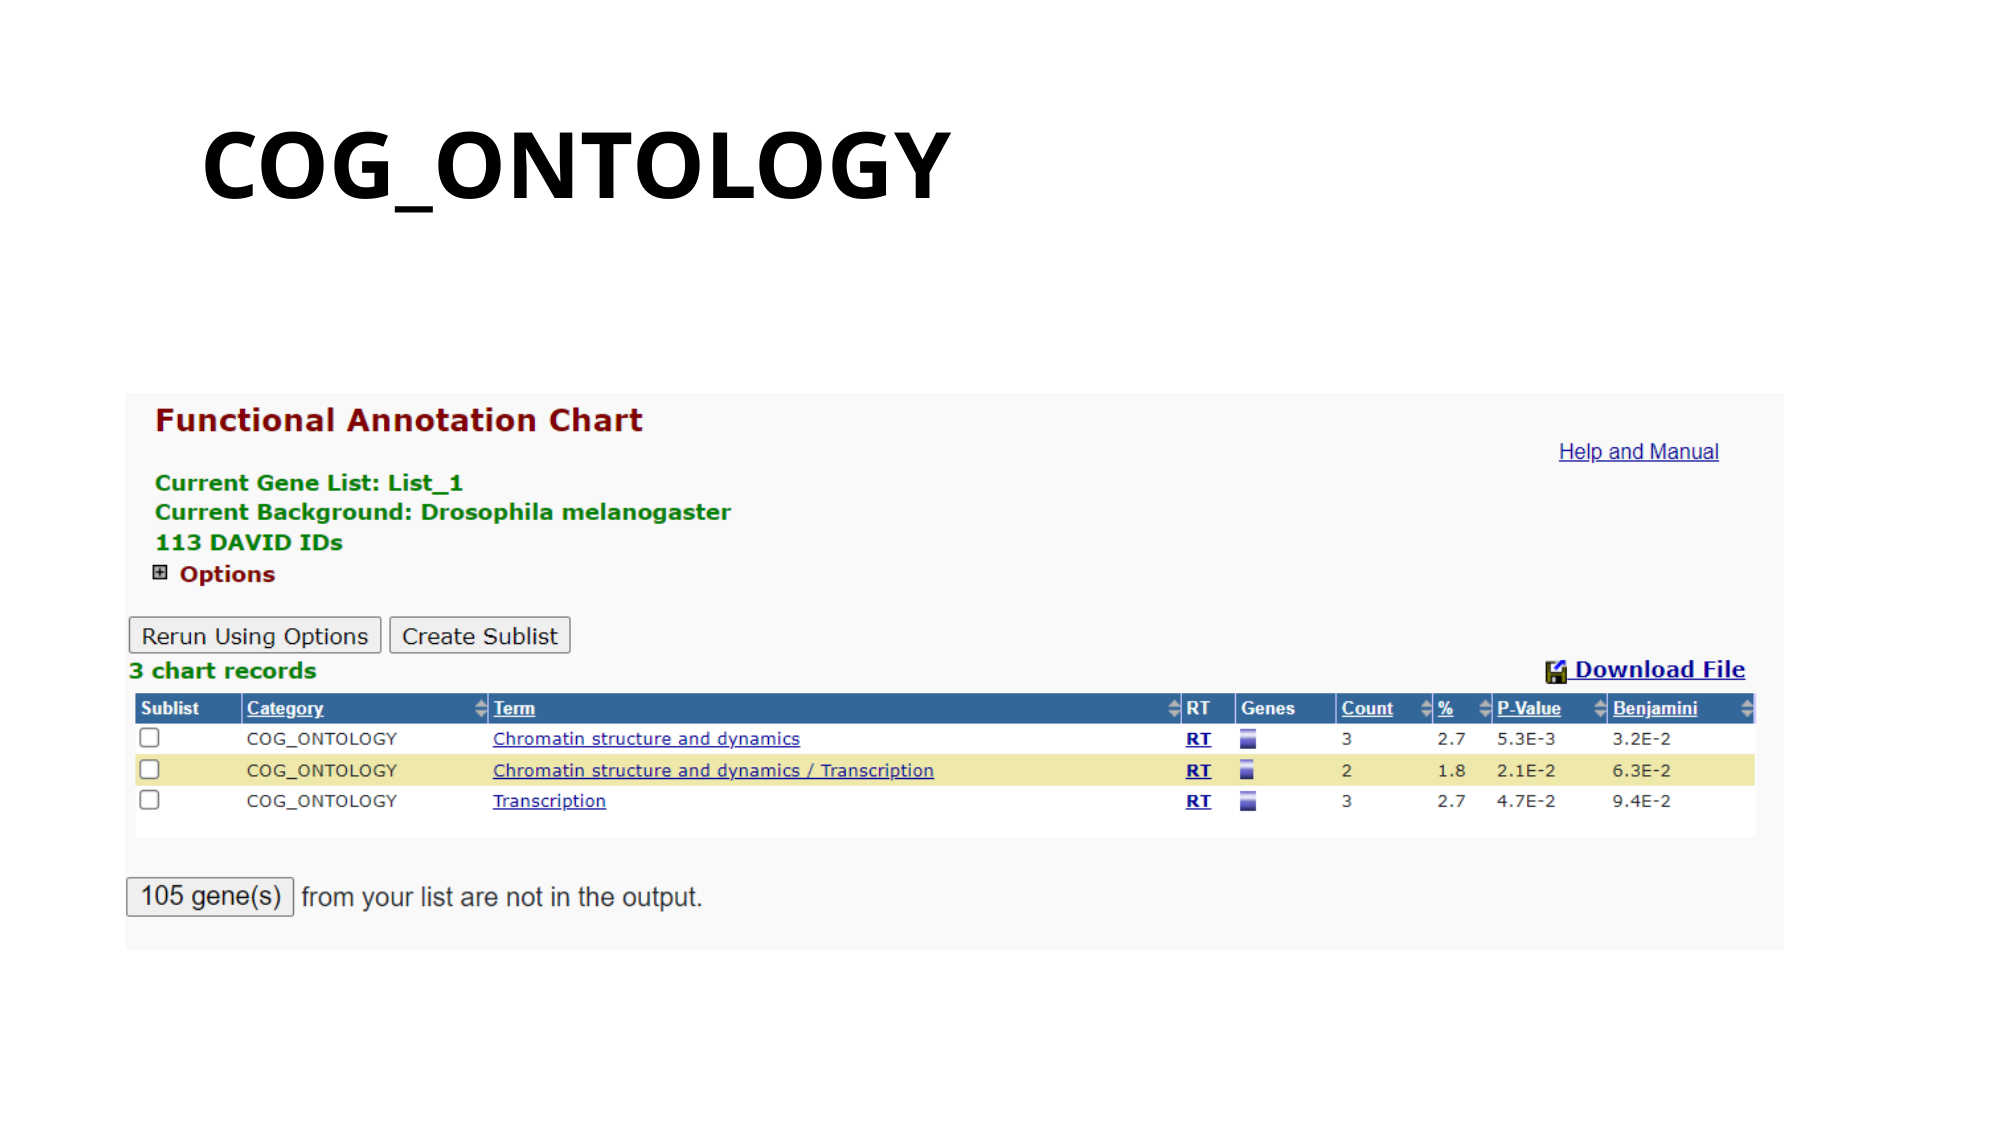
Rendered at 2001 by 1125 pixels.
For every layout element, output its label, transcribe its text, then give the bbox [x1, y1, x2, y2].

title COG_ONTOLOGY [137, 59, 1863, 278]
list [125, 393, 1784, 950]
